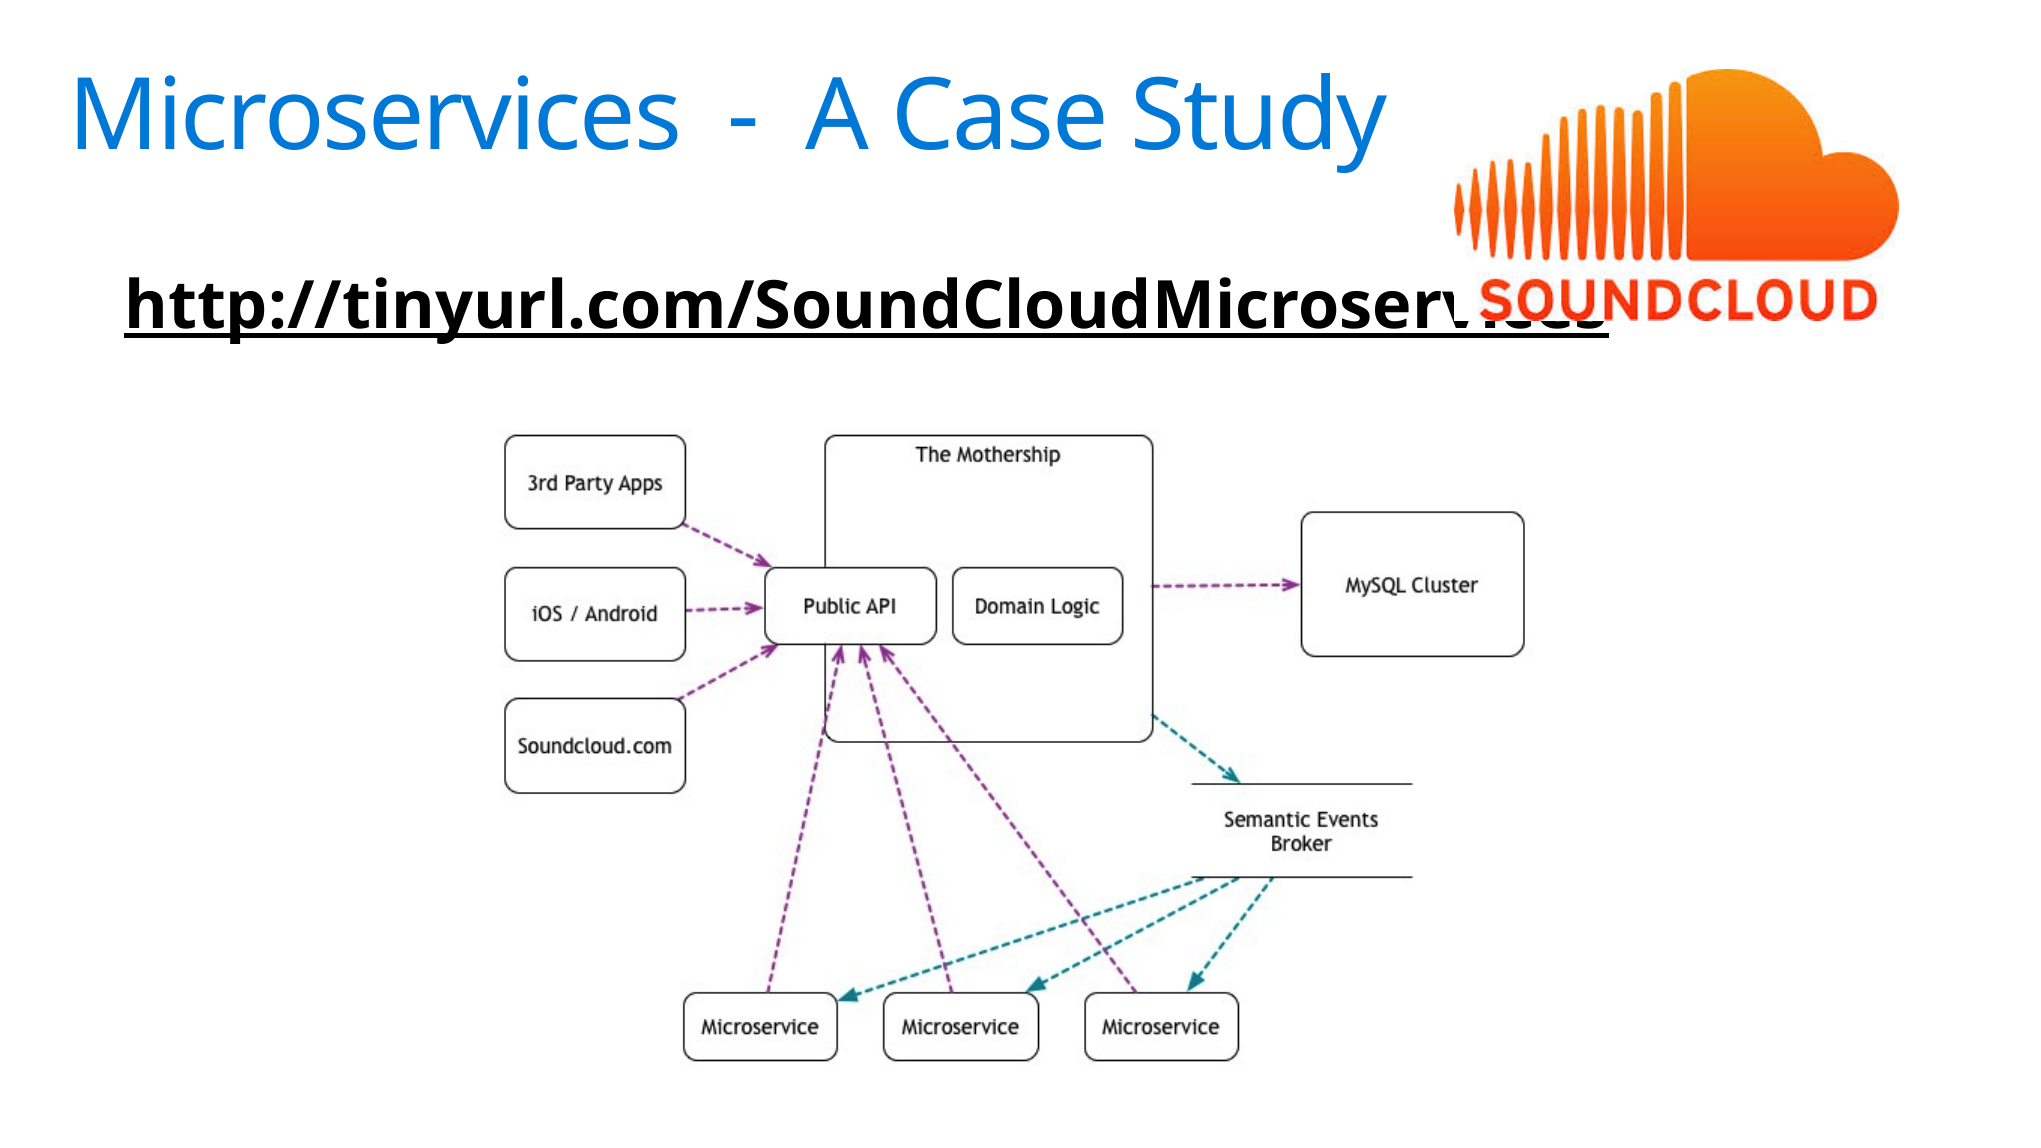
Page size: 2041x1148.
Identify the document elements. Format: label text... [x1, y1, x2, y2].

title Microservices - A Case Study [45, 48, 1996, 199]
picture [488, 417, 1540, 1079]
picture [1454, 69, 1899, 322]
list http://tinyurl.com/SoundCloudMicroservices [44, 248, 1956, 351]
